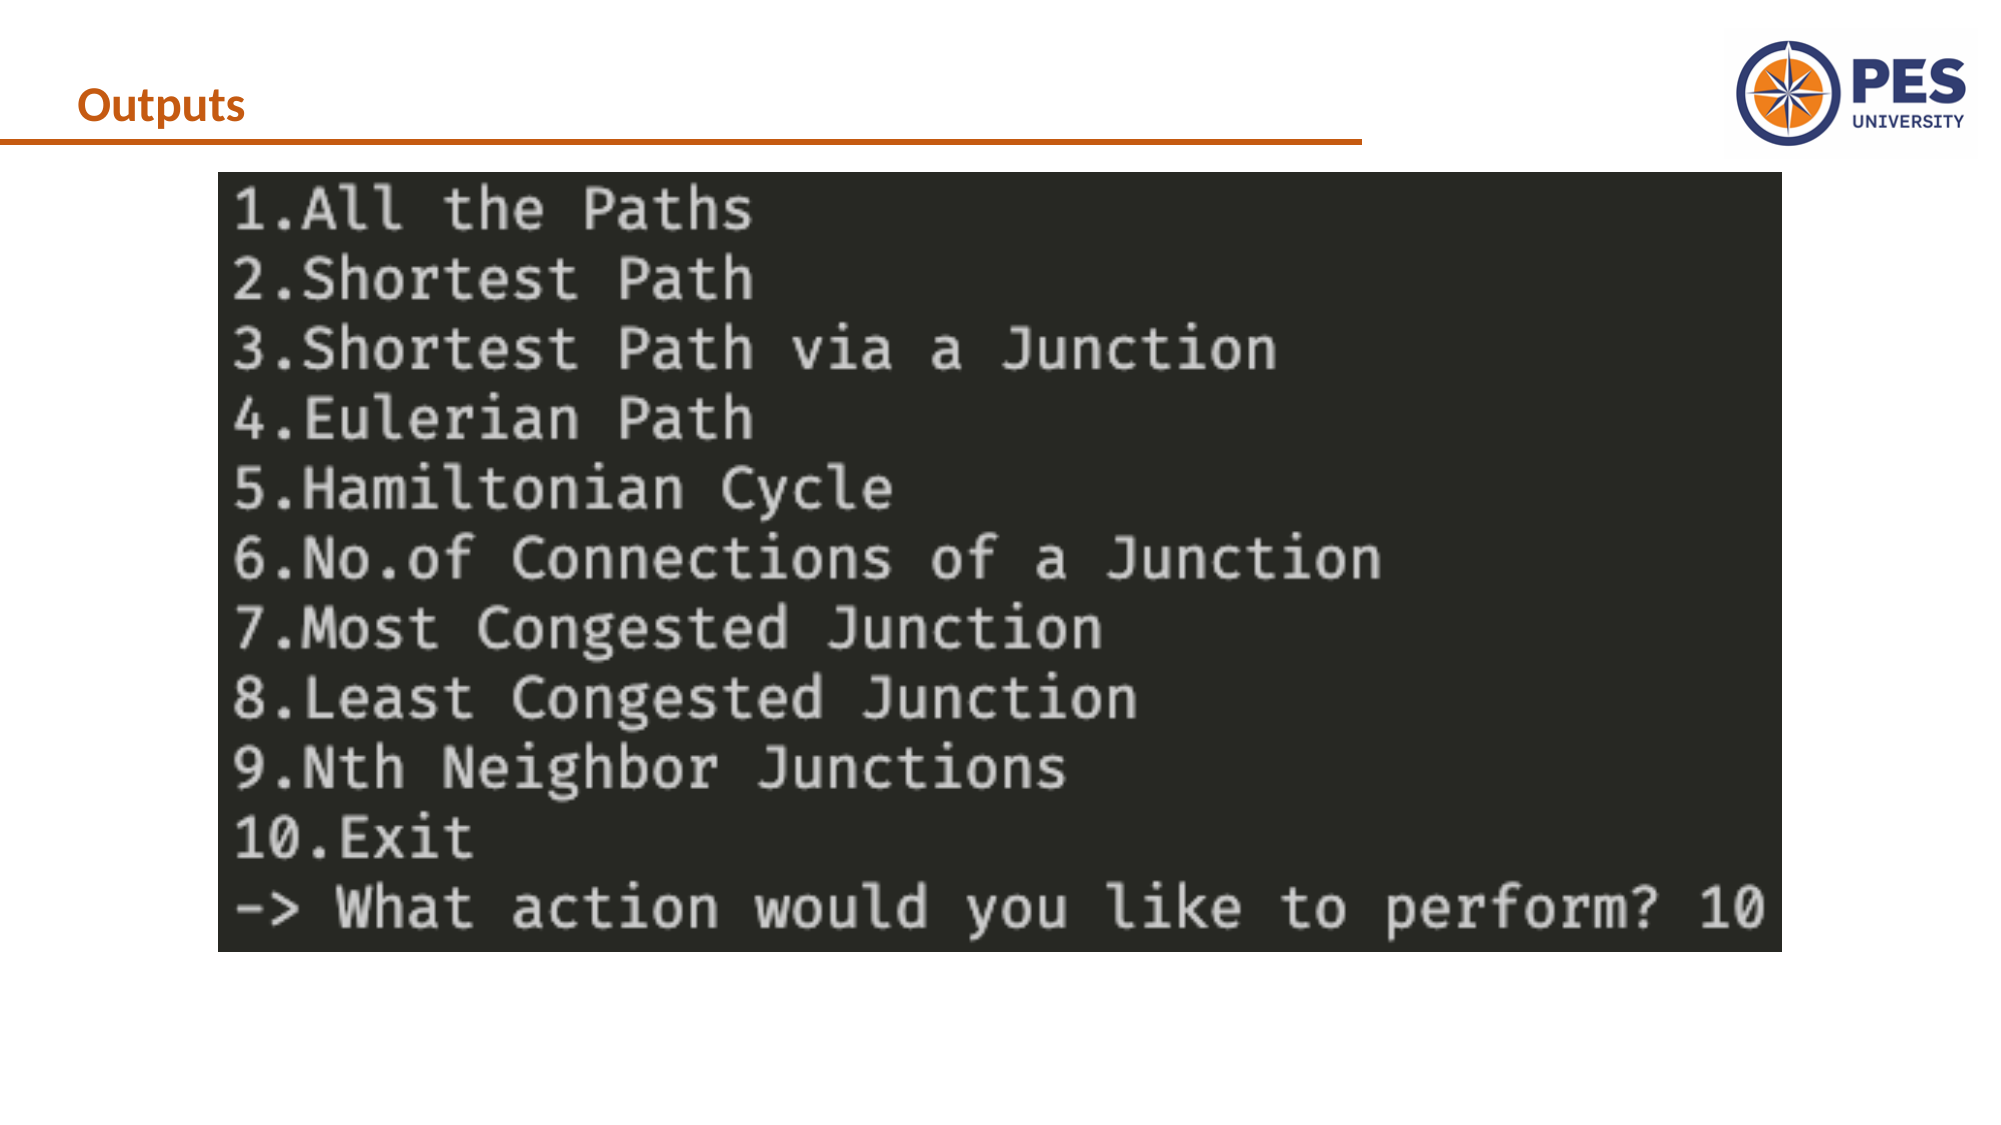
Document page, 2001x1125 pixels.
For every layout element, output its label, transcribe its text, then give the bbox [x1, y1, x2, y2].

picture [1724, 28, 1978, 159]
text_box Outputs [62, 64, 1375, 140]
picture [218, 172, 1782, 952]
text_box [62, 144, 1869, 279]
